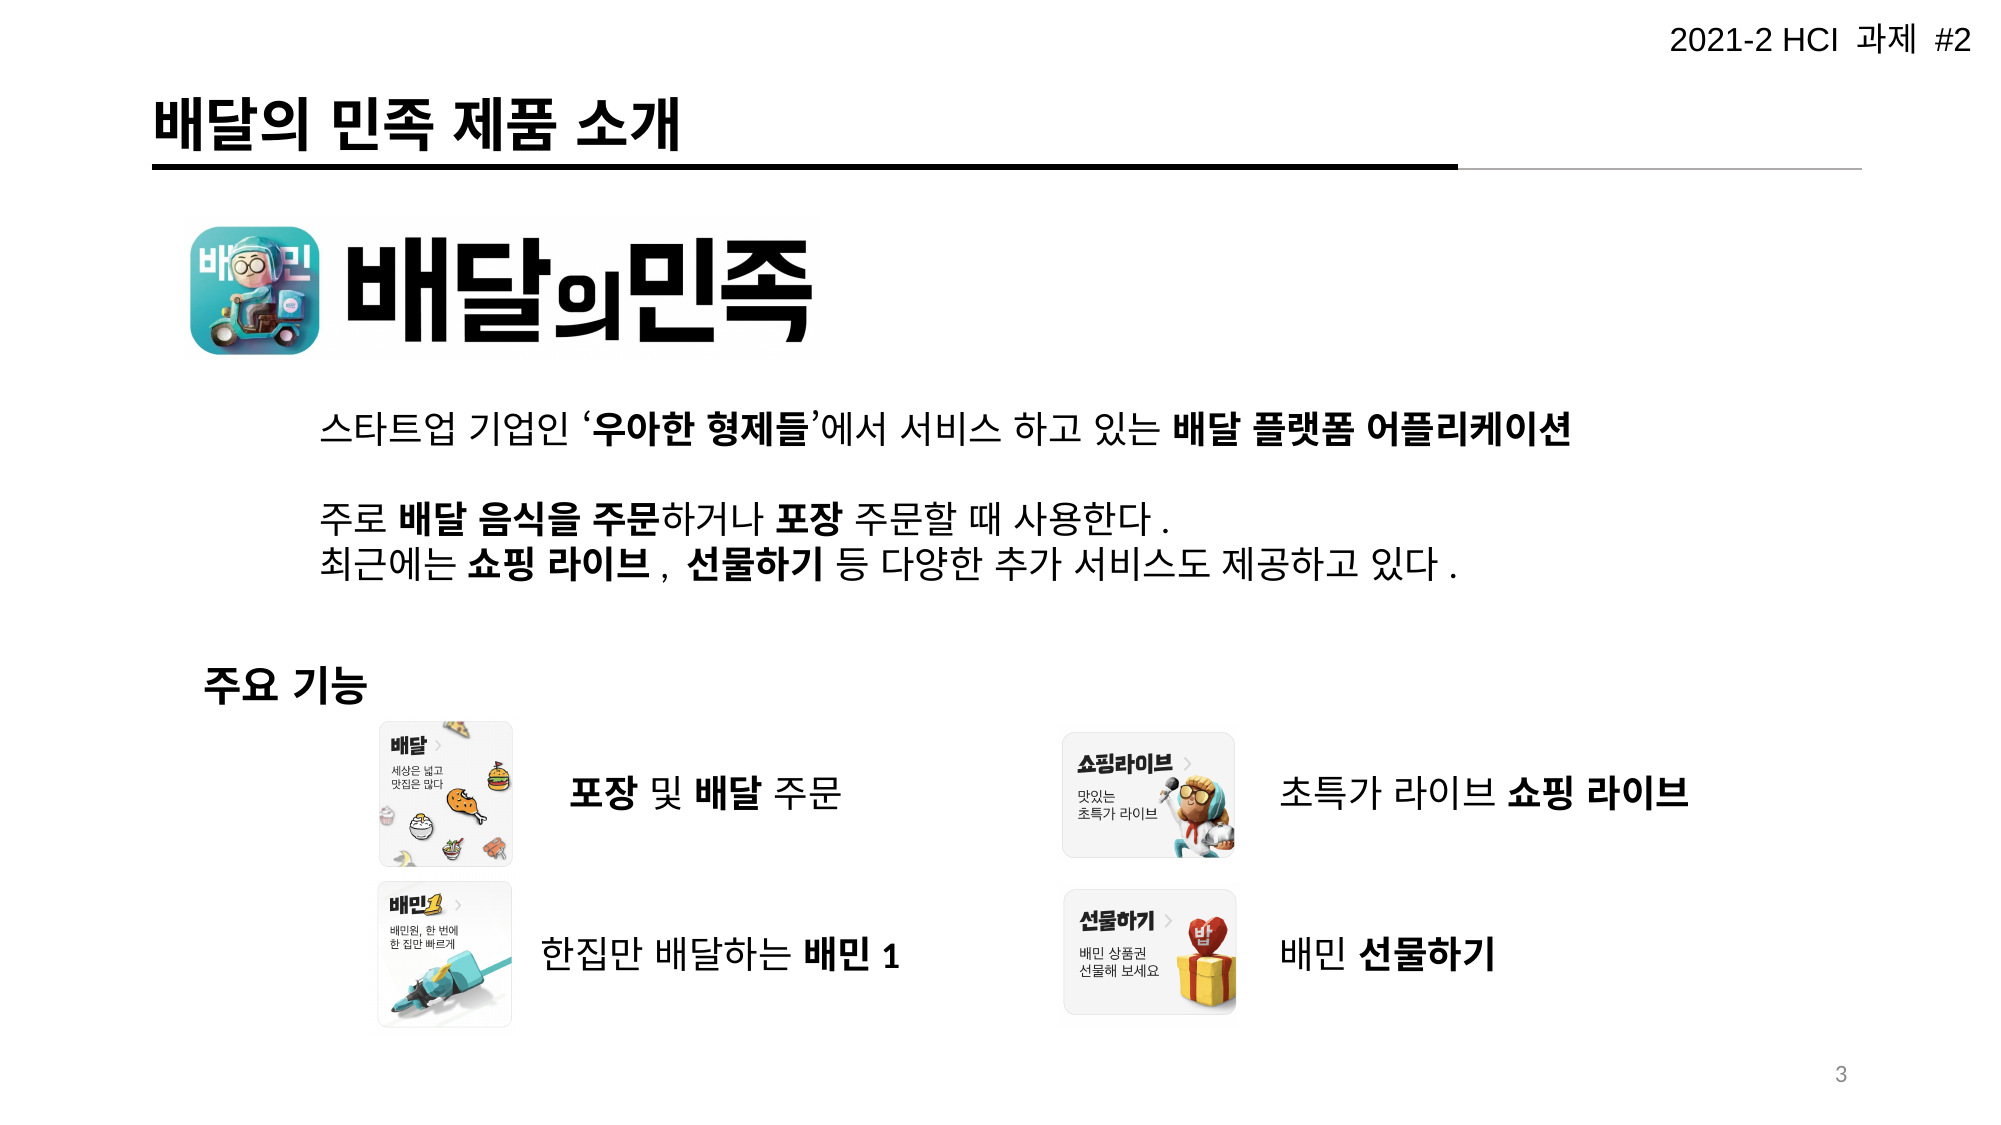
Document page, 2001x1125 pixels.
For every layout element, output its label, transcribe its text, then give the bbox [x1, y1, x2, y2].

picture [183, 214, 821, 360]
text_box 스타트업 기업인 ‘우아한 형제들’에서 서비스 하고 있는 배달 플랫폼 어플리케이션 주로 배달 음식을 주문하거나 포장 주문할 때 사용한다. 최근에는 쇼핑 라이브, 선물하기 등 다양한 추가 서비스도 제공하고 있다. [304, 398, 1589, 594]
title 배달의 민족 제품 소개 [137, 59, 1863, 196]
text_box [368, 716, 1738, 1036]
text_box 주요 기능 [188, 652, 396, 763]
slide_number 3 [1412, 1042, 1863, 1103]
